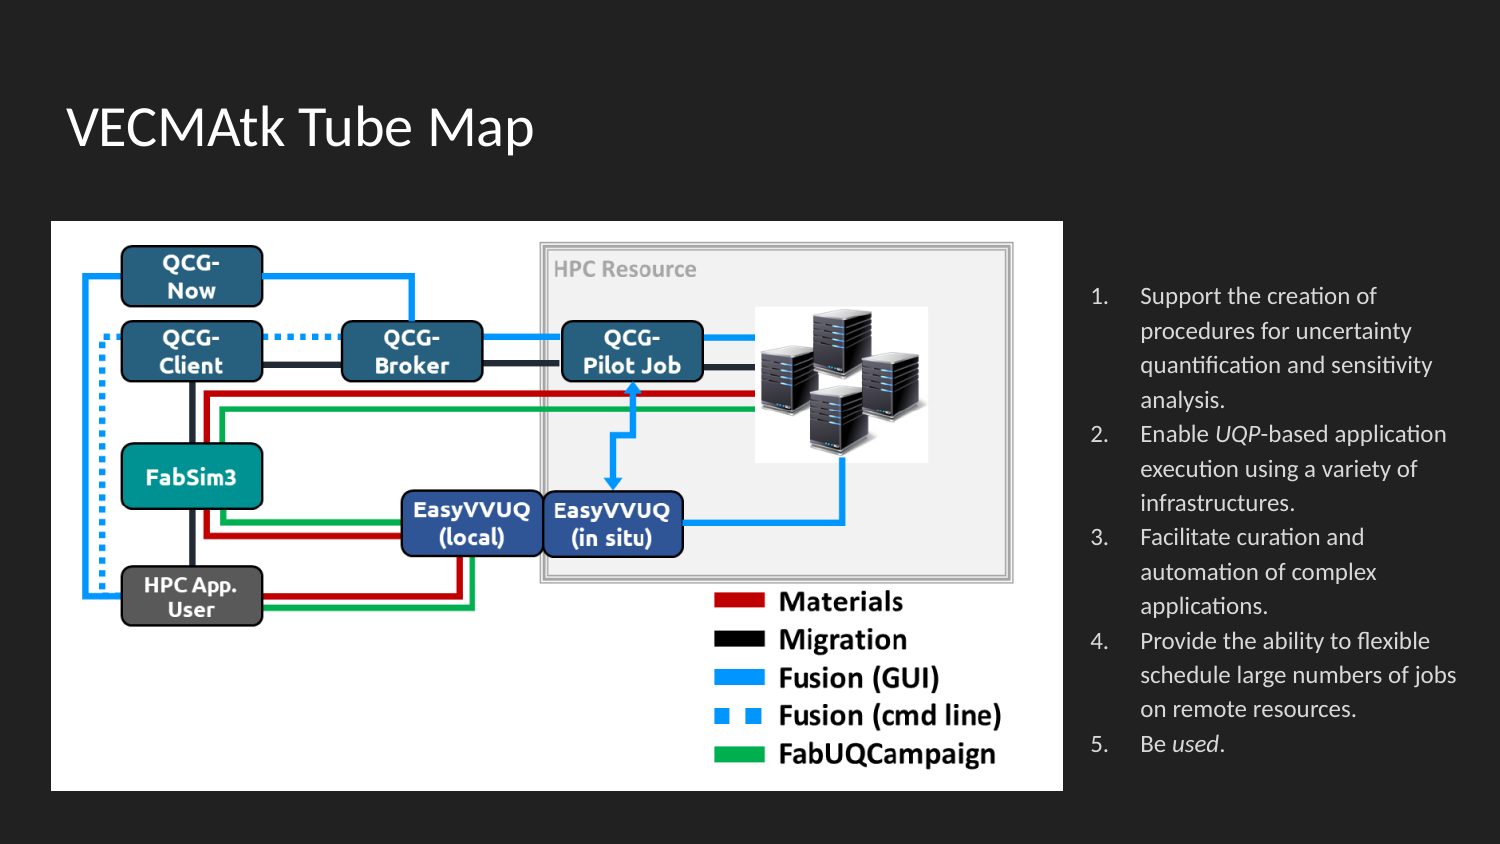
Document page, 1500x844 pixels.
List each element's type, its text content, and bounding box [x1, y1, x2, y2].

text_box Support the creation of procedures for uncertainty quantification and sensitivity analysis. Enable UQP-based application execution using a variety of infrastructures. Facilitate curation and automation of complex applications. Provide the ability to flexible schedule large numbers of jobs on remote resources. Be used. [1068, 260, 1500, 753]
title VECMAtk Tube Map [51, 72, 1449, 167]
picture [50, 221, 1064, 792]
